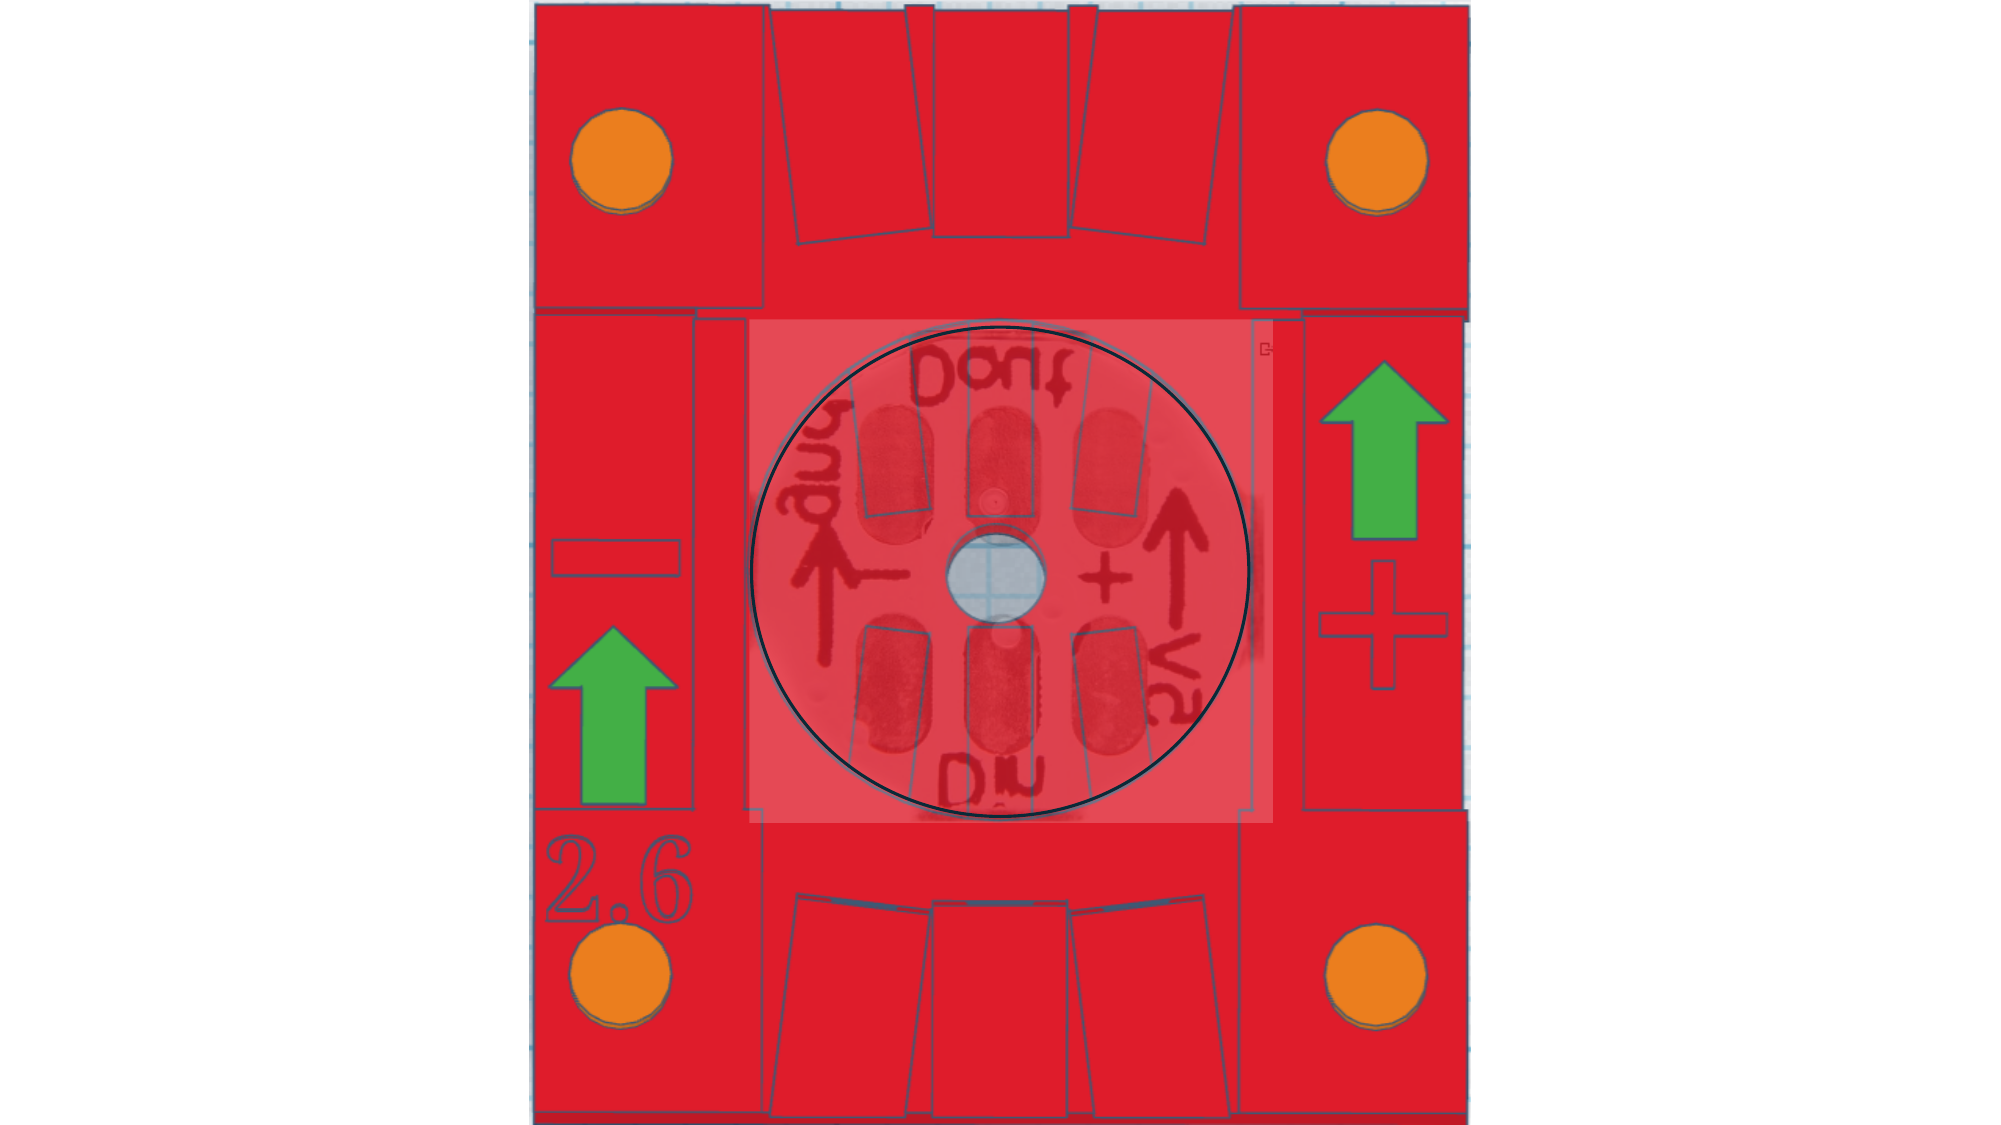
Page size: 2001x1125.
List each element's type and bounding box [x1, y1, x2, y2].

text_box [747, 318, 1274, 824]
picture [529, 0, 1471, 1125]
